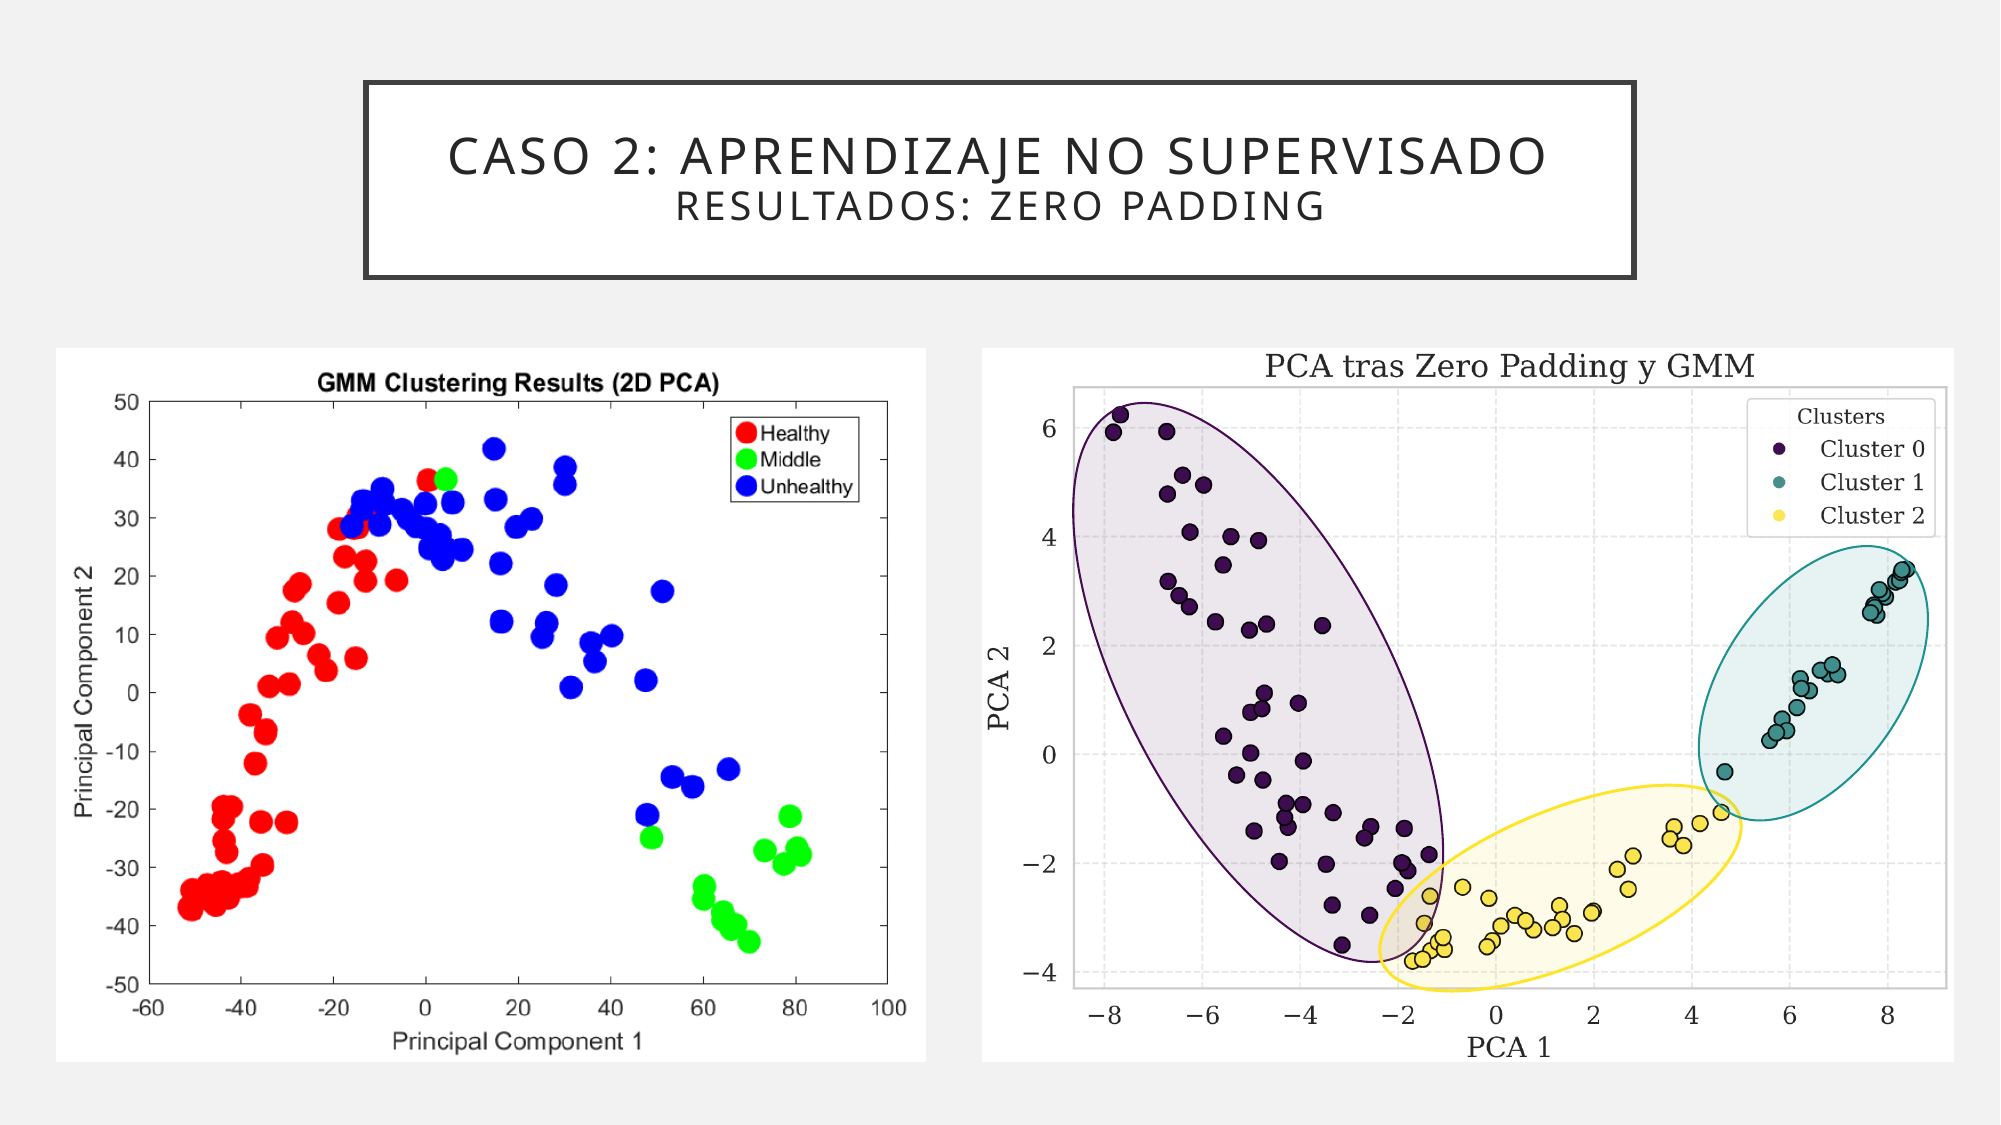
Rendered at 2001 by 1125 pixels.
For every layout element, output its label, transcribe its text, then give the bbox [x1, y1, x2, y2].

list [981, 348, 1954, 1063]
picture [56, 348, 926, 1063]
title Caso 2: Aprendizaje no supervisado Resultados: Zero Padding [363, 80, 1637, 280]
